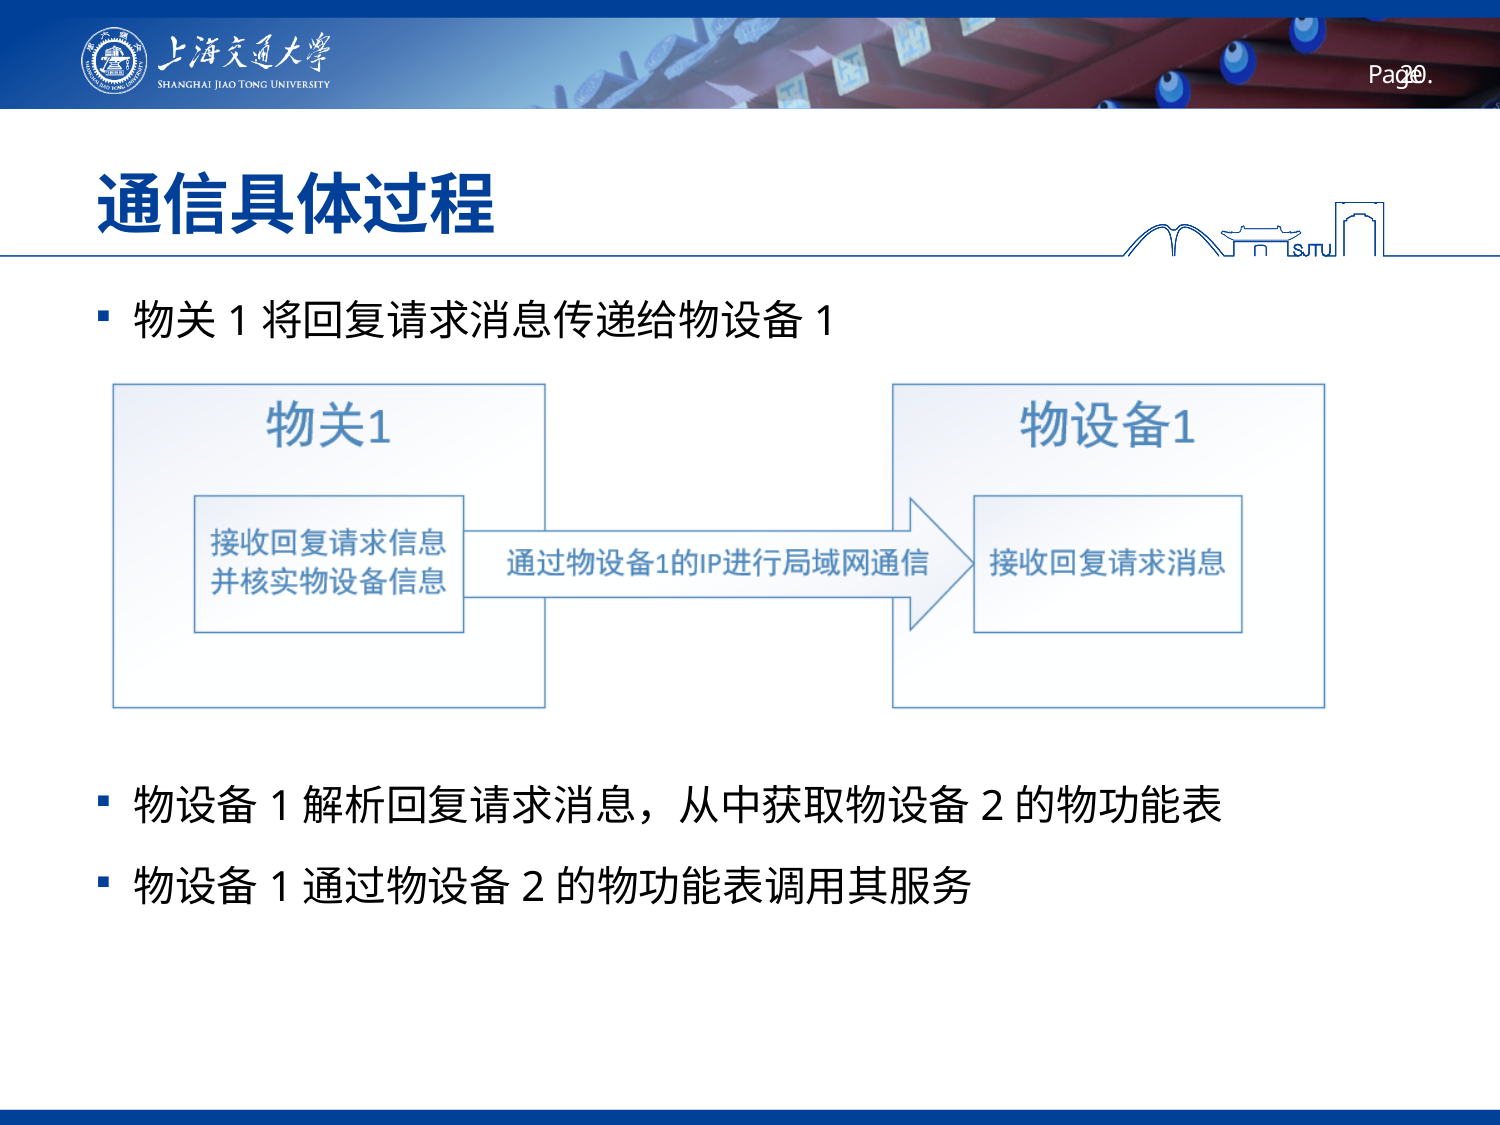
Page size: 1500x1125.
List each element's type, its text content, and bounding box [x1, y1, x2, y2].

picture [104, 360, 1339, 731]
list 物关1将回复请求消息传递给物设备1 物设备1解析回复请求消息，从中获取物设备2的物功能表 物设备1通过物设备2的物功能表调用其服务 [81, 276, 1455, 1084]
picture [0, 18, 1500, 109]
title 通信具体过程 [81, 160, 1455, 255]
